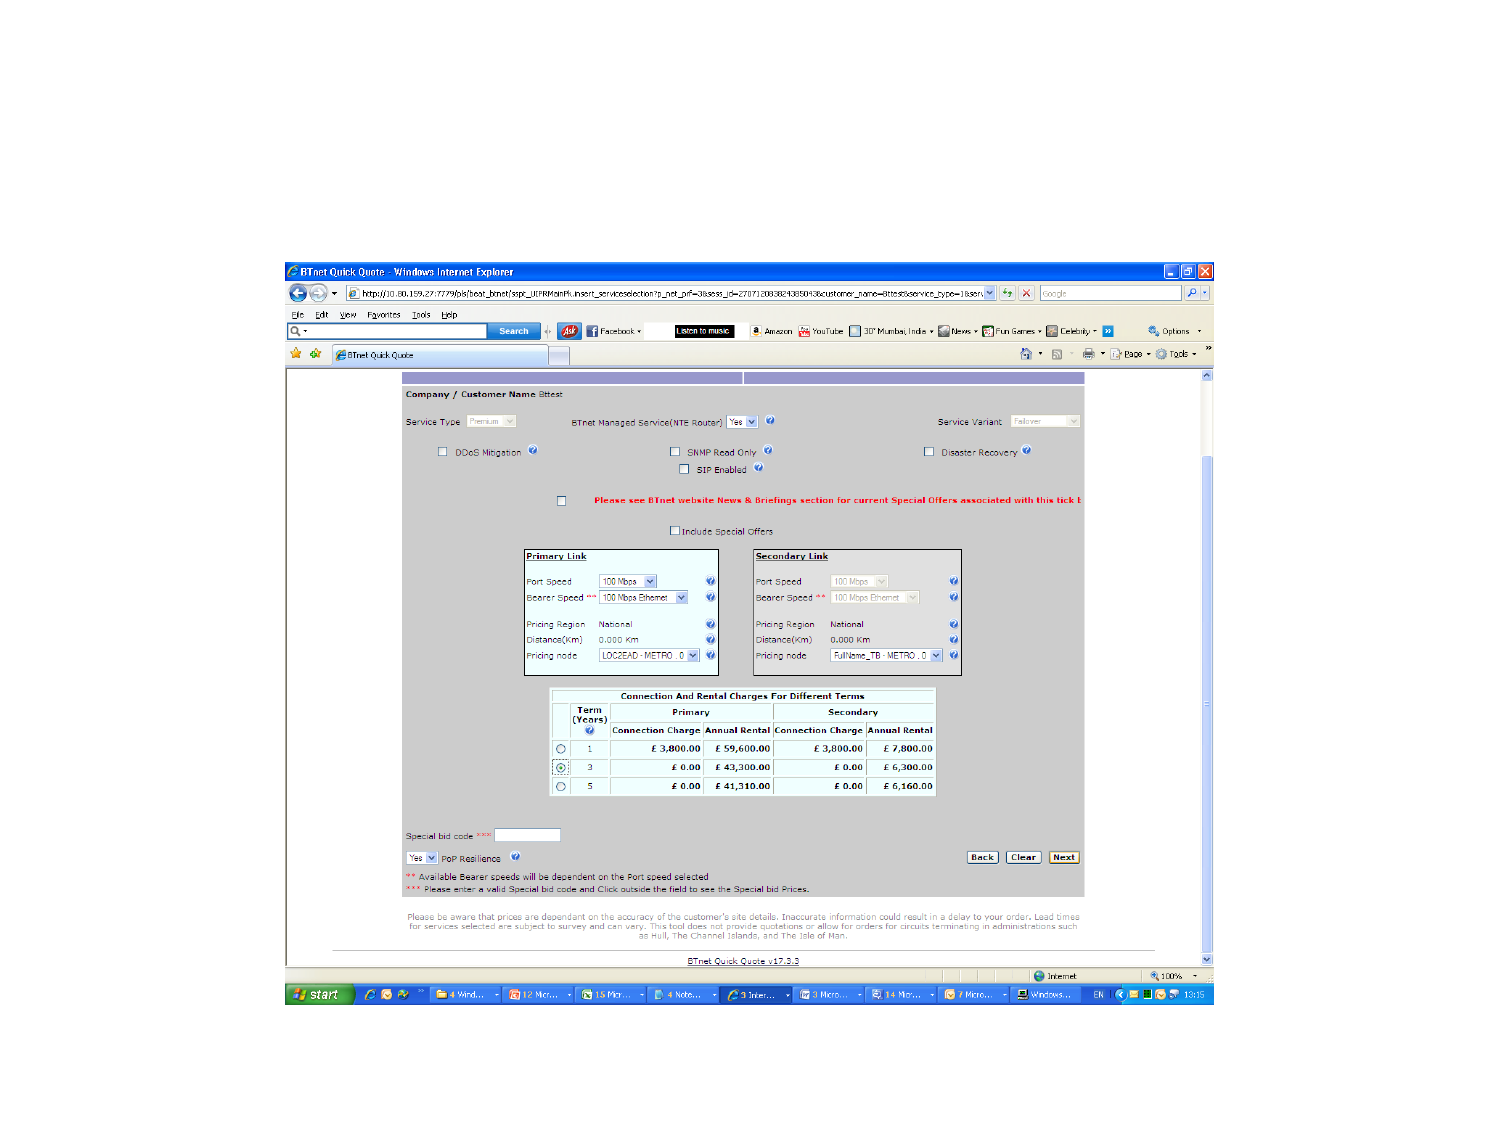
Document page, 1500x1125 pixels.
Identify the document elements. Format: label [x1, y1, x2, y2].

list [285, 262, 1215, 1006]
